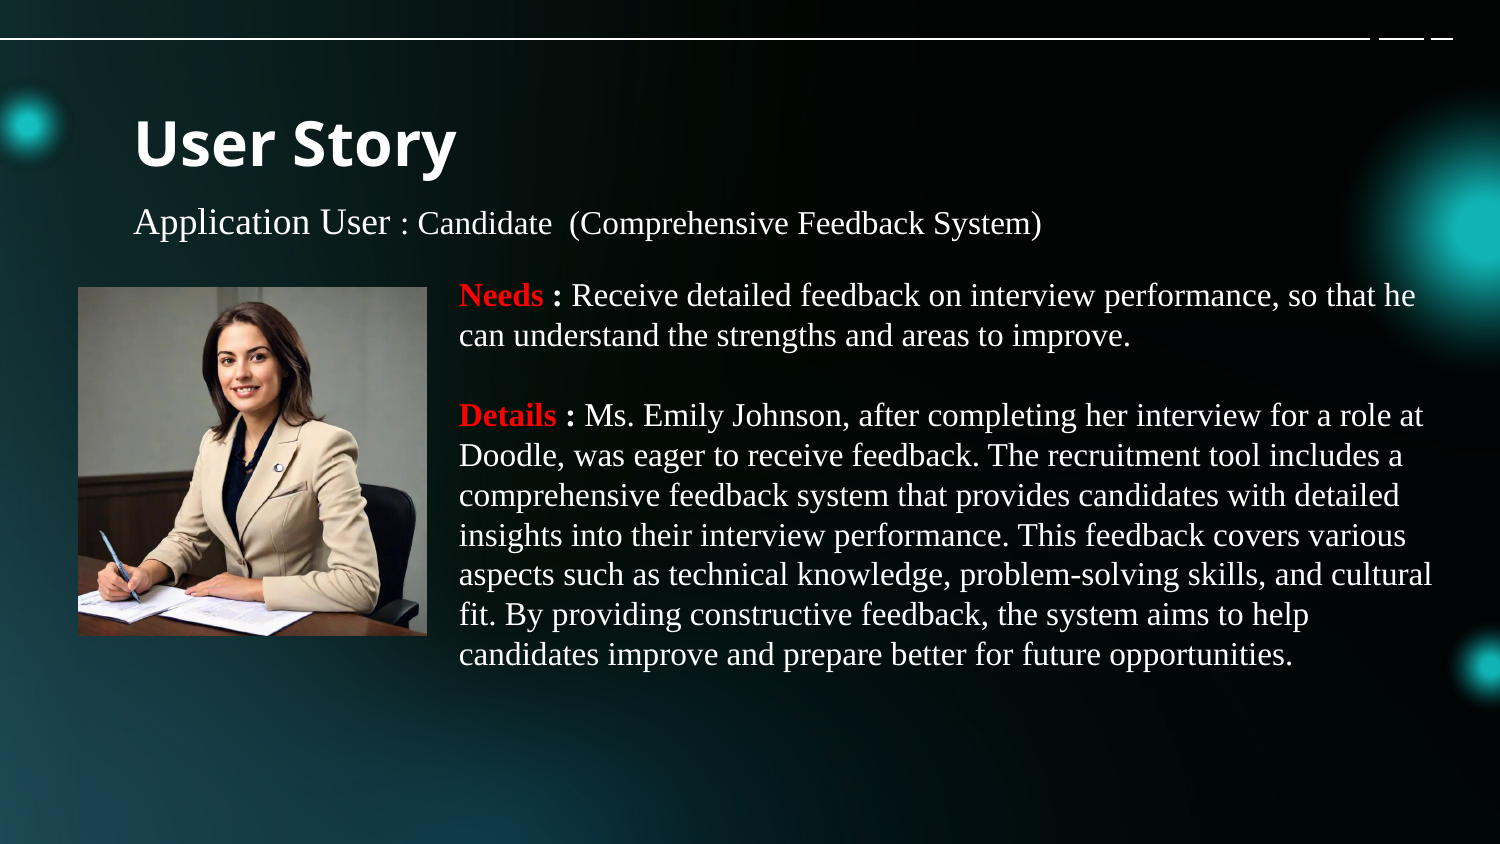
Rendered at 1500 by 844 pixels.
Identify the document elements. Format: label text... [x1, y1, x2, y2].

text_box Application User : Candidate (Comprehensive Feedback System) [118, 182, 1348, 259]
list Needs : Receive detailed feedback on interview performance, so that he can understand the strengths and areas to improve. Details : Ms. Emily Johnson, after completing her interview for a role at Doodle, was eager to receive feedback. The recruitment tool includes a comprehensive feedback system that provides candidates with detailed insights into their interview performance. This feedback covers various aspects such as technical knowledge, problem-solving skills, and cultural fit. By providing constructive feedback, the system aims to help candidates improve and prepare better for future opportunities. [443, 258, 1454, 774]
picture [0, 0, 1500, 844]
title User Story [118, 88, 1382, 183]
